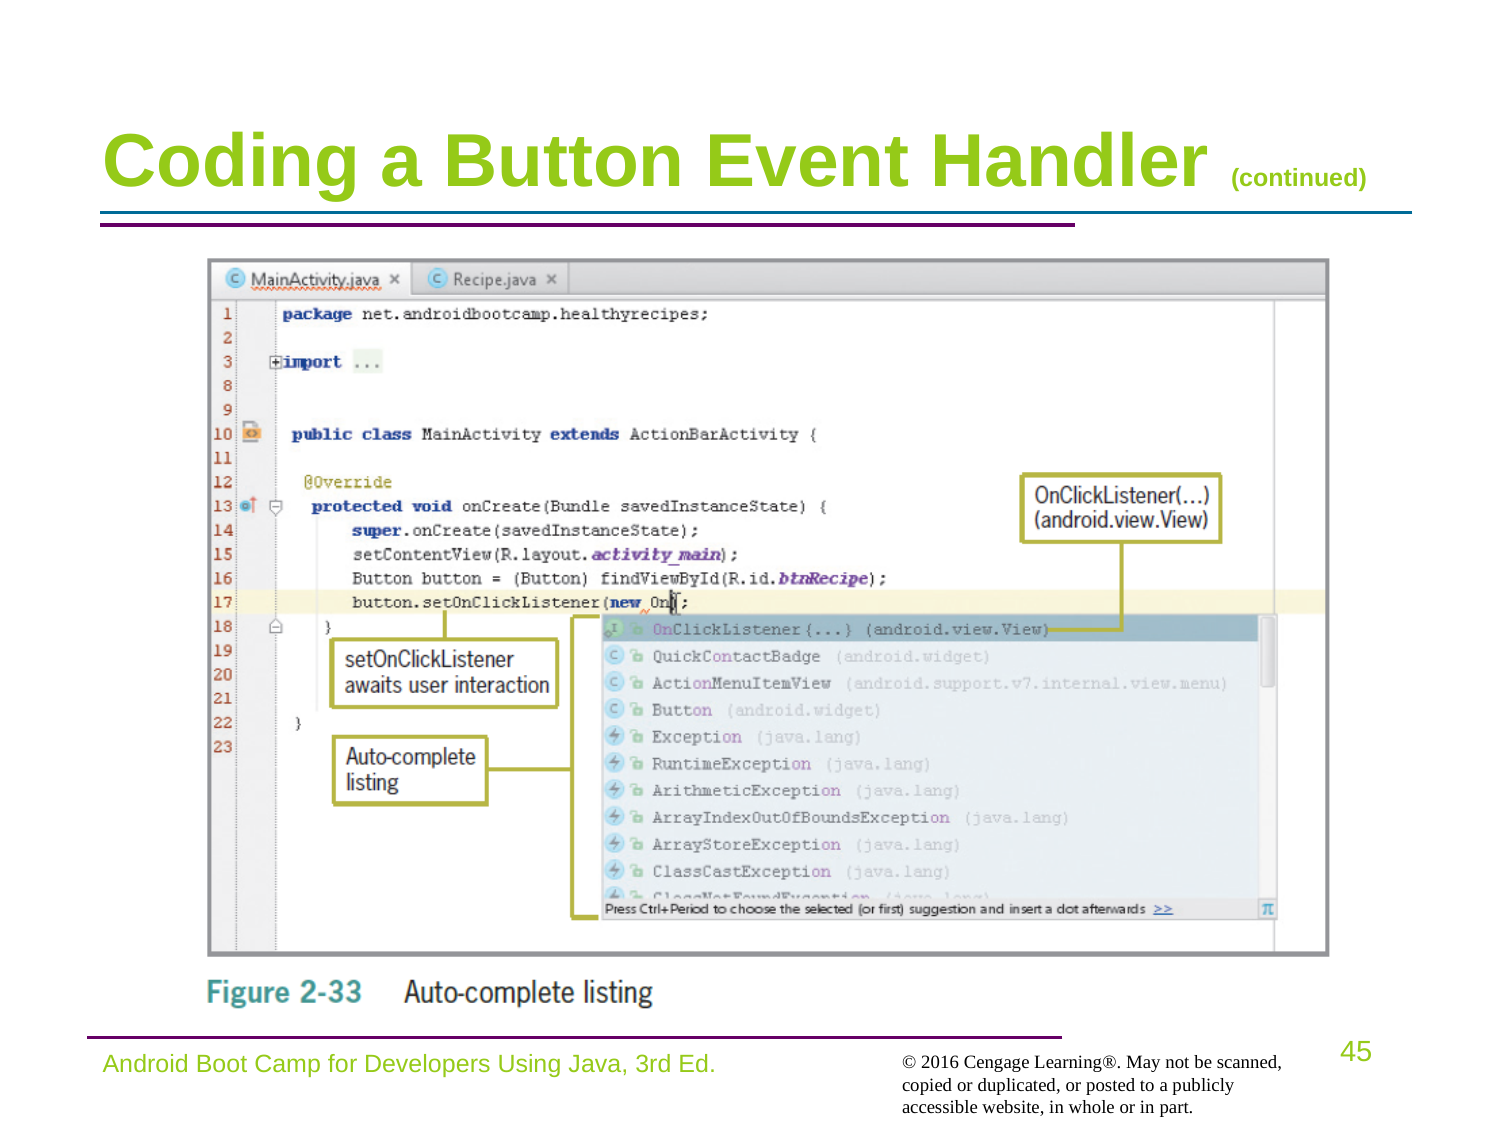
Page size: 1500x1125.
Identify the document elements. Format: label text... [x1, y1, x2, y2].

slide_number 45 [1074, 1031, 1388, 1100]
picture [198, 249, 1385, 1026]
title Coding a Button Event Handler (continued) [87, 62, 1413, 251]
footer Android Boot Camp for Developers Using Java, 3rd Ed. [87, 1025, 988, 1100]
